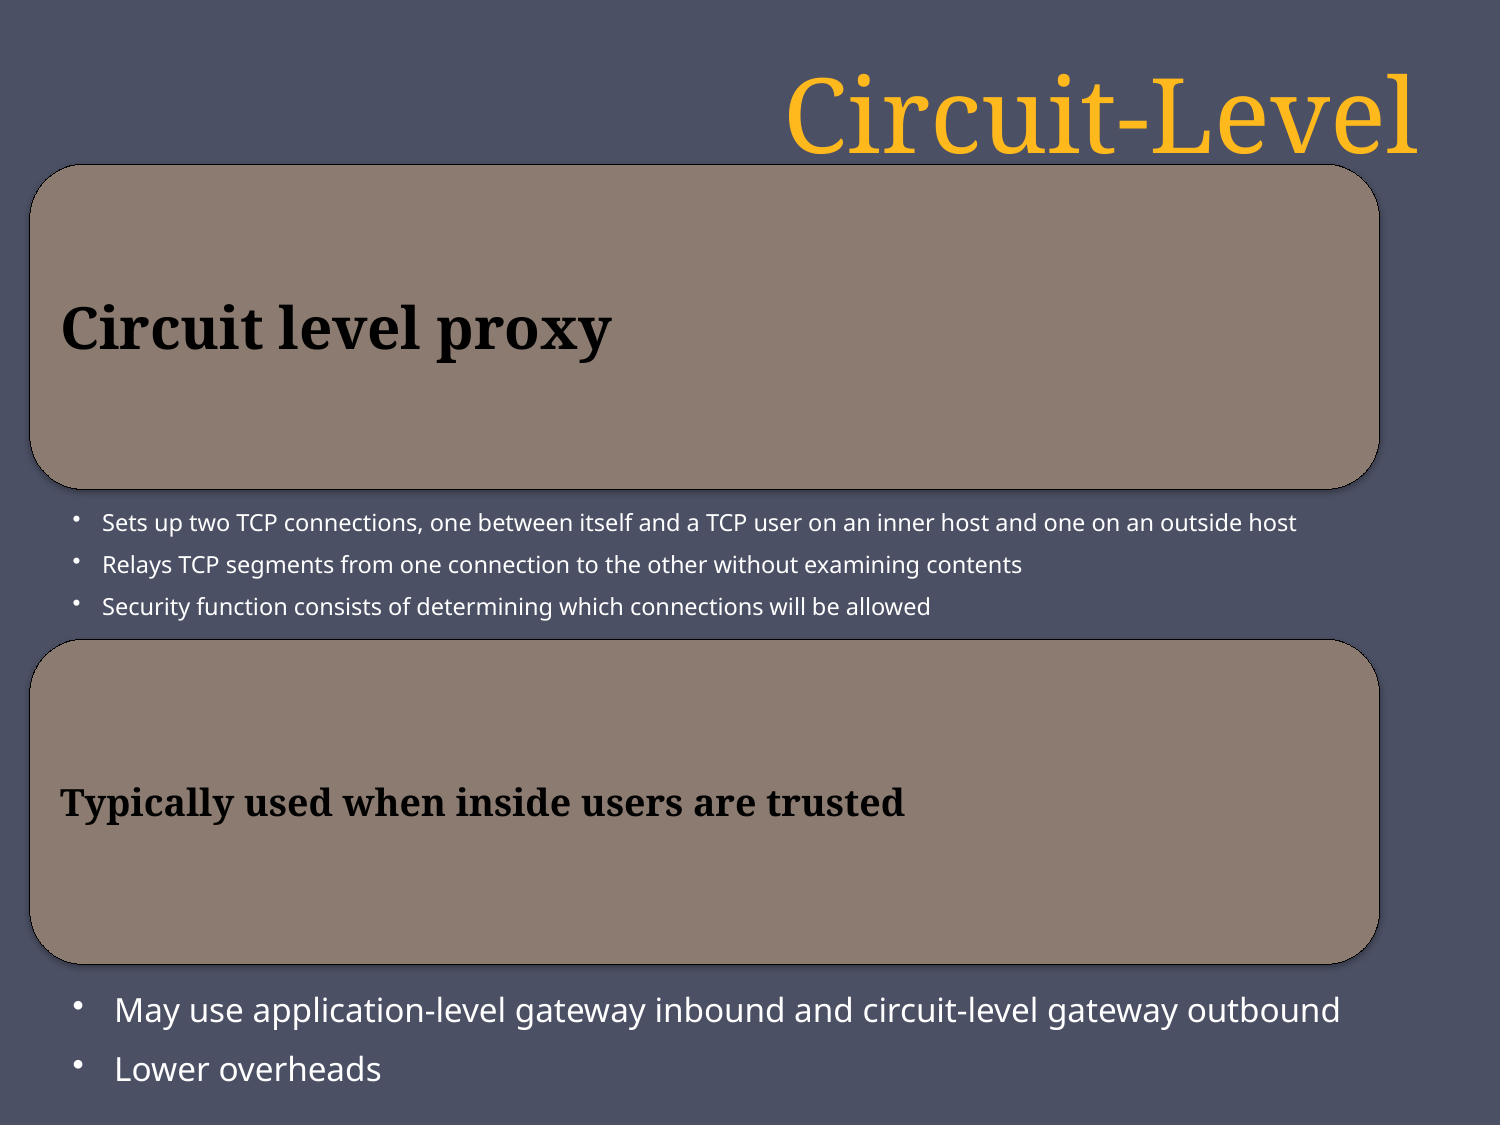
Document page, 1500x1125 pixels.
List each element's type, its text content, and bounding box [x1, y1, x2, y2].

title Circuit-Level Gateway [702, 0, 1500, 303]
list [29, 163, 1380, 1115]
